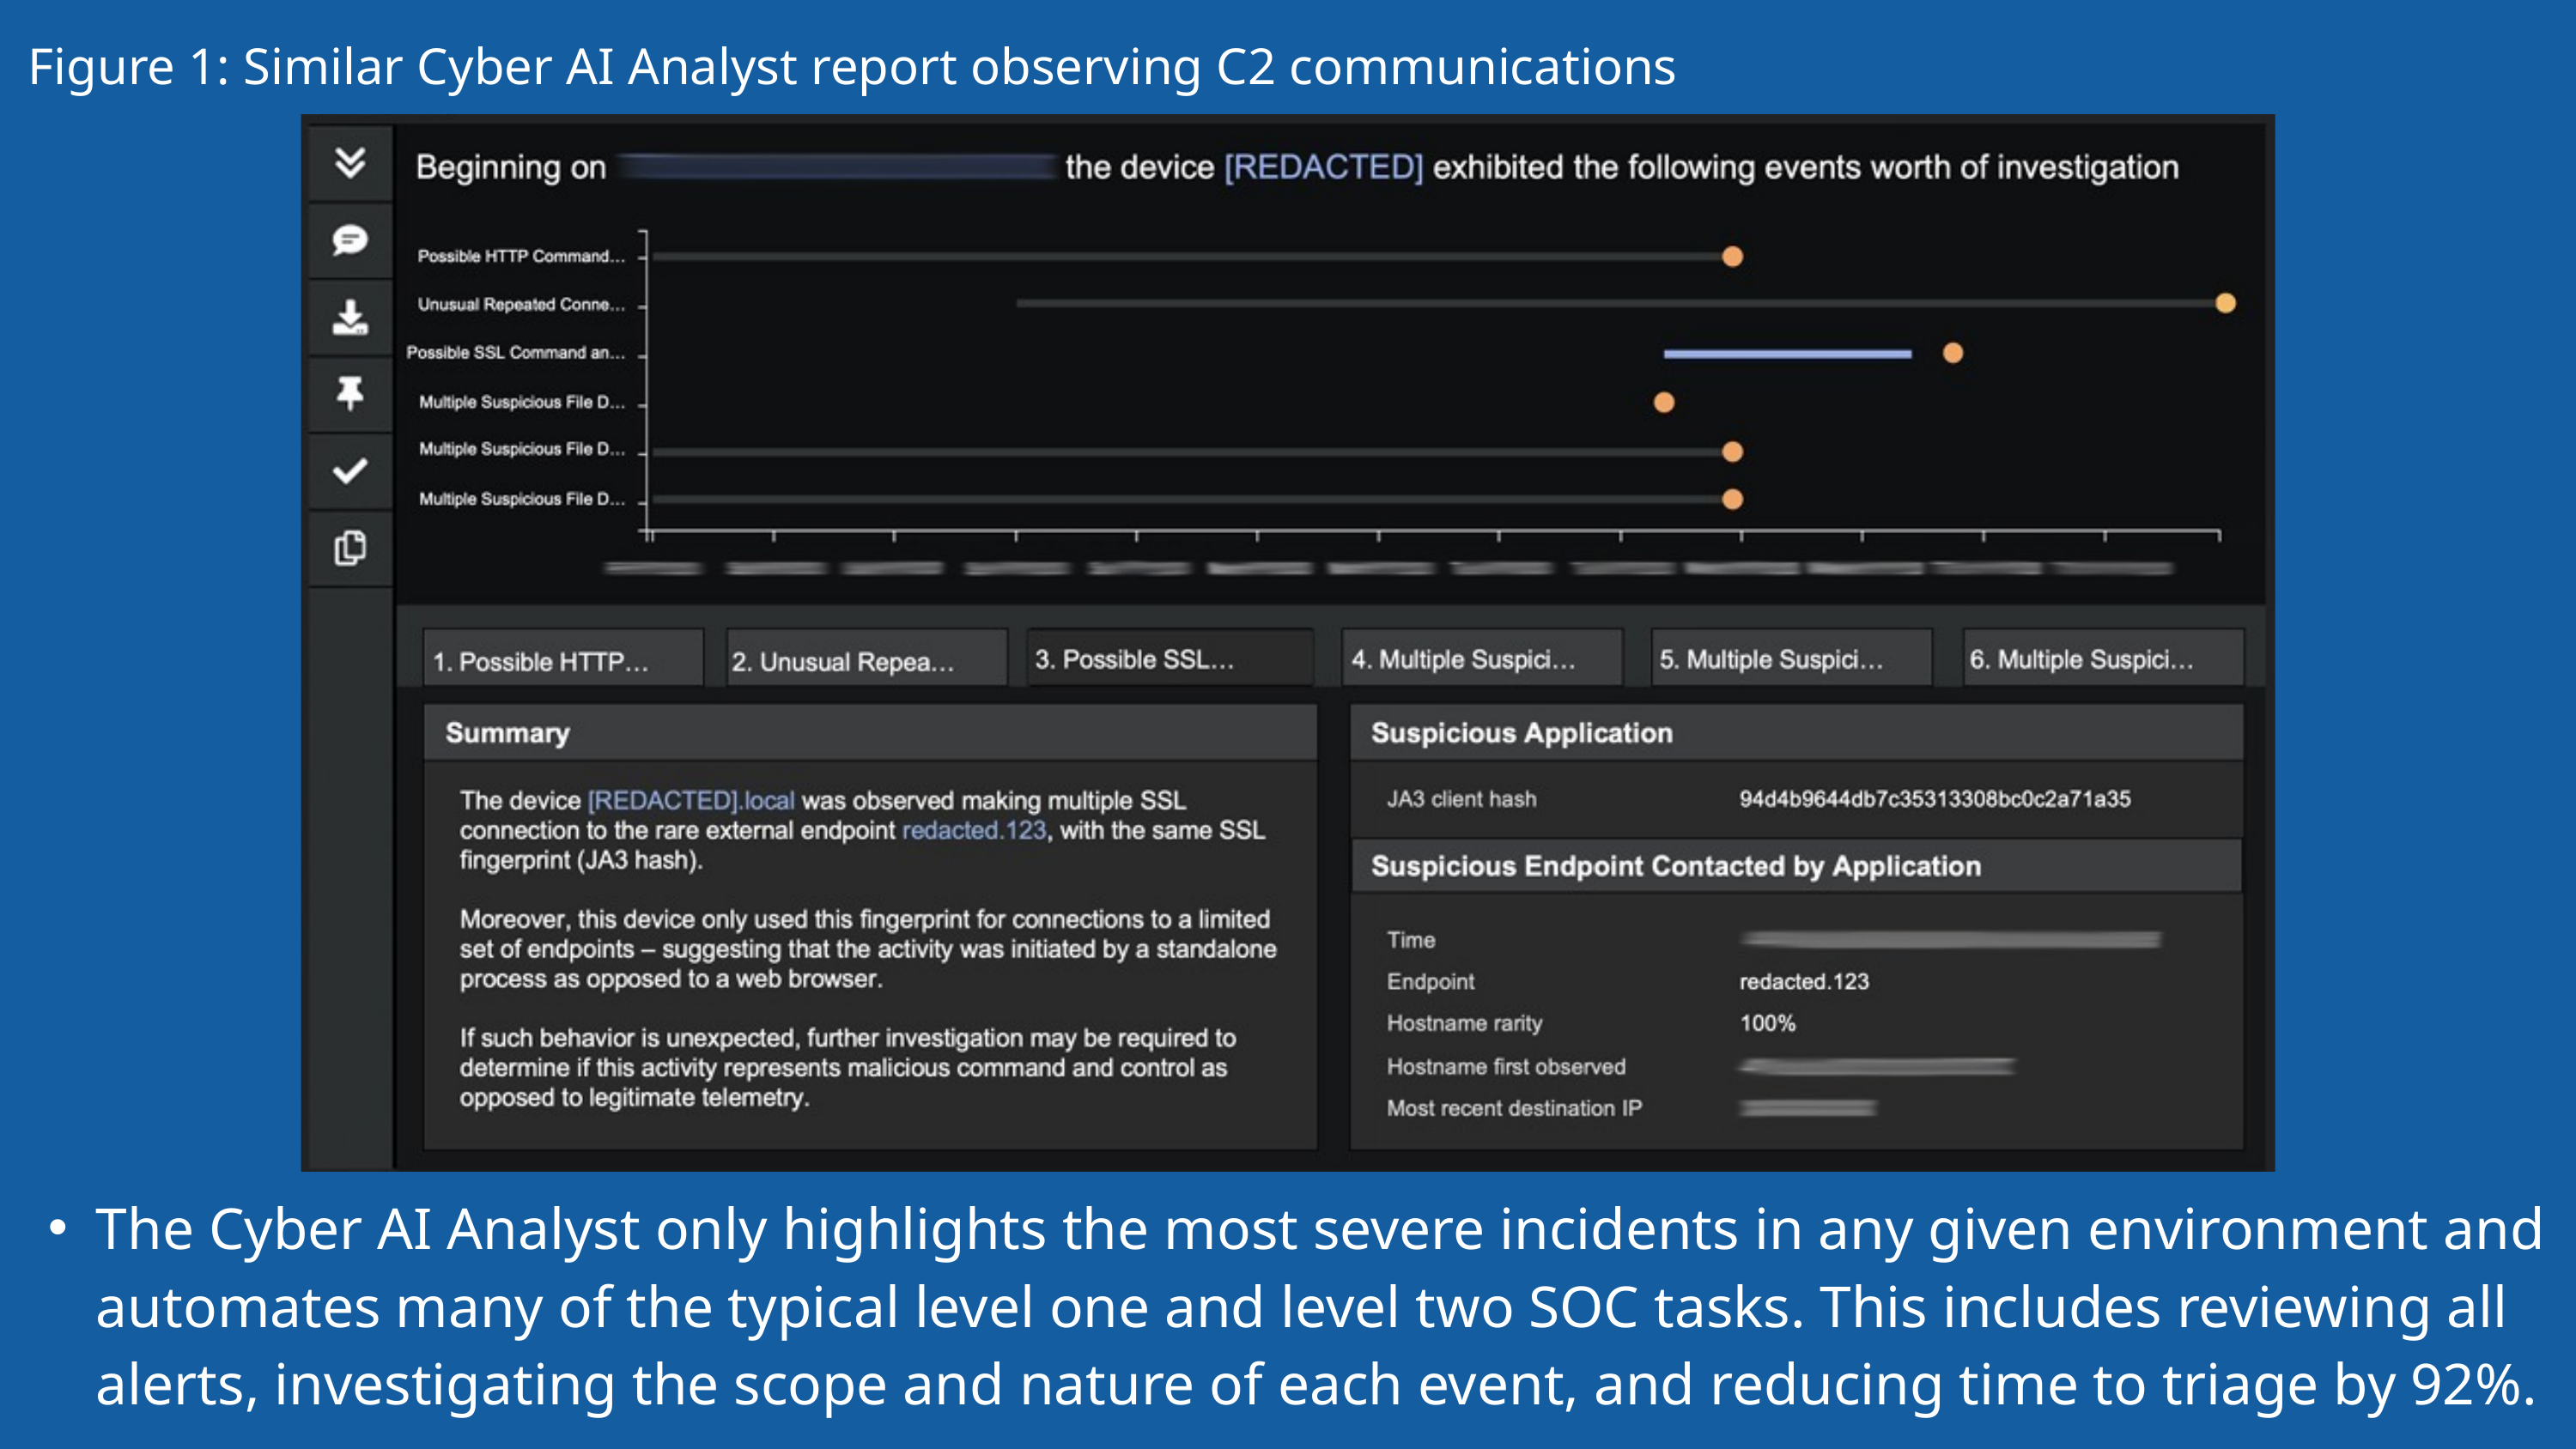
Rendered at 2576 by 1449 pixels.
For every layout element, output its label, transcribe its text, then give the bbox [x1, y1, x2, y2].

text_box [301, 114, 2275, 1172]
text_box The Cyber AI Analyst only highlights the most severe incidents in any given environment and automates many of the typical level one and level two SOC tasks. This includes reviewing all alerts, investigating the scope and nature of each event, and reducing time to triage by 92%. [0, 1182, 2576, 1417]
text_box Figure 1: Similar Cyber AI Analyst report observing C2 communications [0, 26, 1841, 95]
